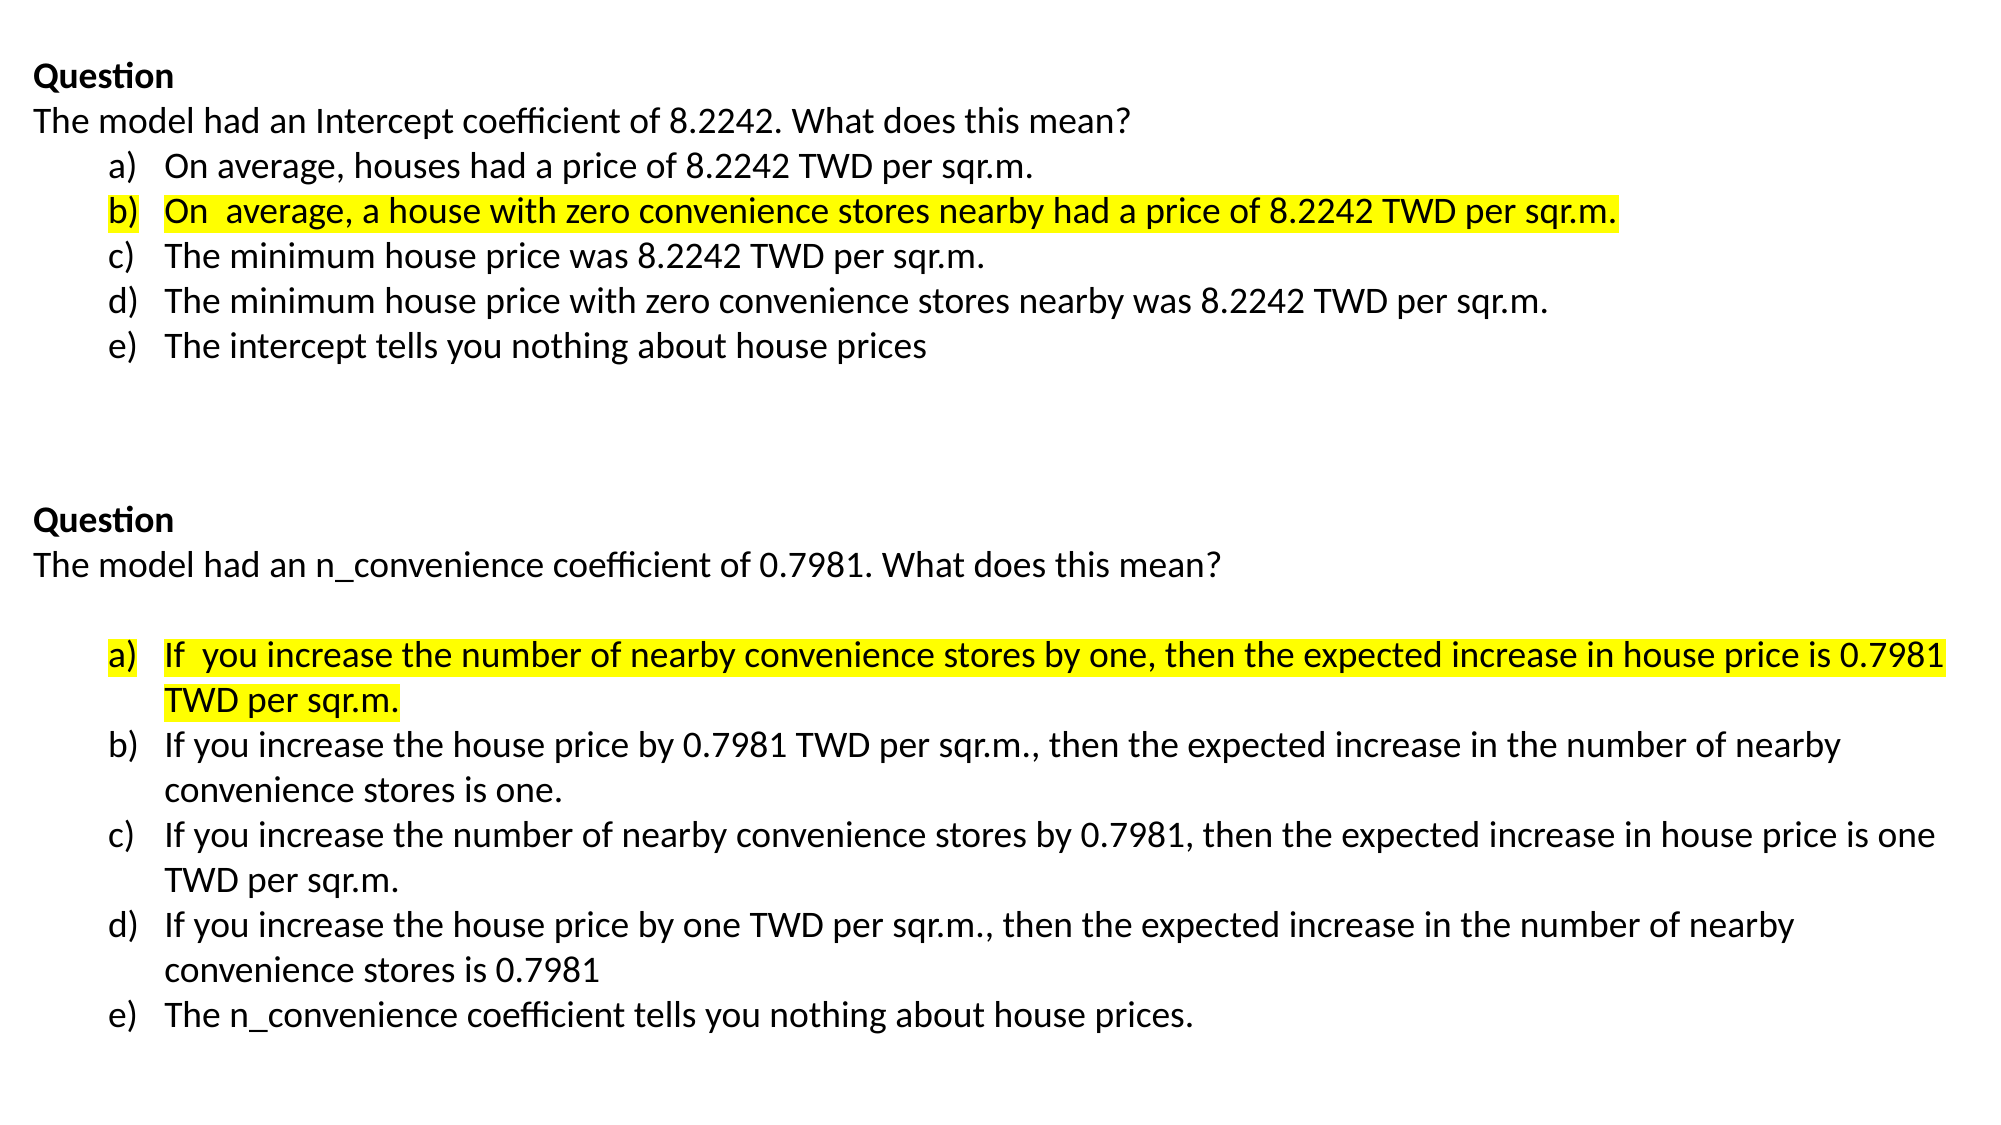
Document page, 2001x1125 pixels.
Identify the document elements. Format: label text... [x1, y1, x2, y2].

text_box Question The model had an n_convenience coefficient of 0.7981. What does this mean? If you increase the number of nearby convenience stores by one, then the expected increase in house price is 0.7981 TWD per sqr.m. If you increase the house price by 0.7981 TWD per sqr.m., then the expected increase in the number of nearby convenience stores is one. If you increase the number of nearby convenience stores by 0.7981, then the expected increase in house price is one TWD per sqr.m. If you increase the house price by one TWD per sqr.m., then the expected increase in the number of nearby convenience stores is 0.7981 The n_convenience coefficient tells you nothing about house prices. [18, 487, 1963, 1125]
text_box Question The model had an Intercept coefficient of 8.2242. What does this mean? On average, houses had a price of 8.2242 TWD per sqr.m. On average, a house with zero convenience stores nearby had a price of 8.2242 TWD per sqr.m. The minimum house price was 8.2242 TWD per sqr.m. The minimum house price with zero convenience stores nearby was 8.2242 TWD per sqr.m. The intercept tells you nothing about house prices [18, 43, 1851, 374]
